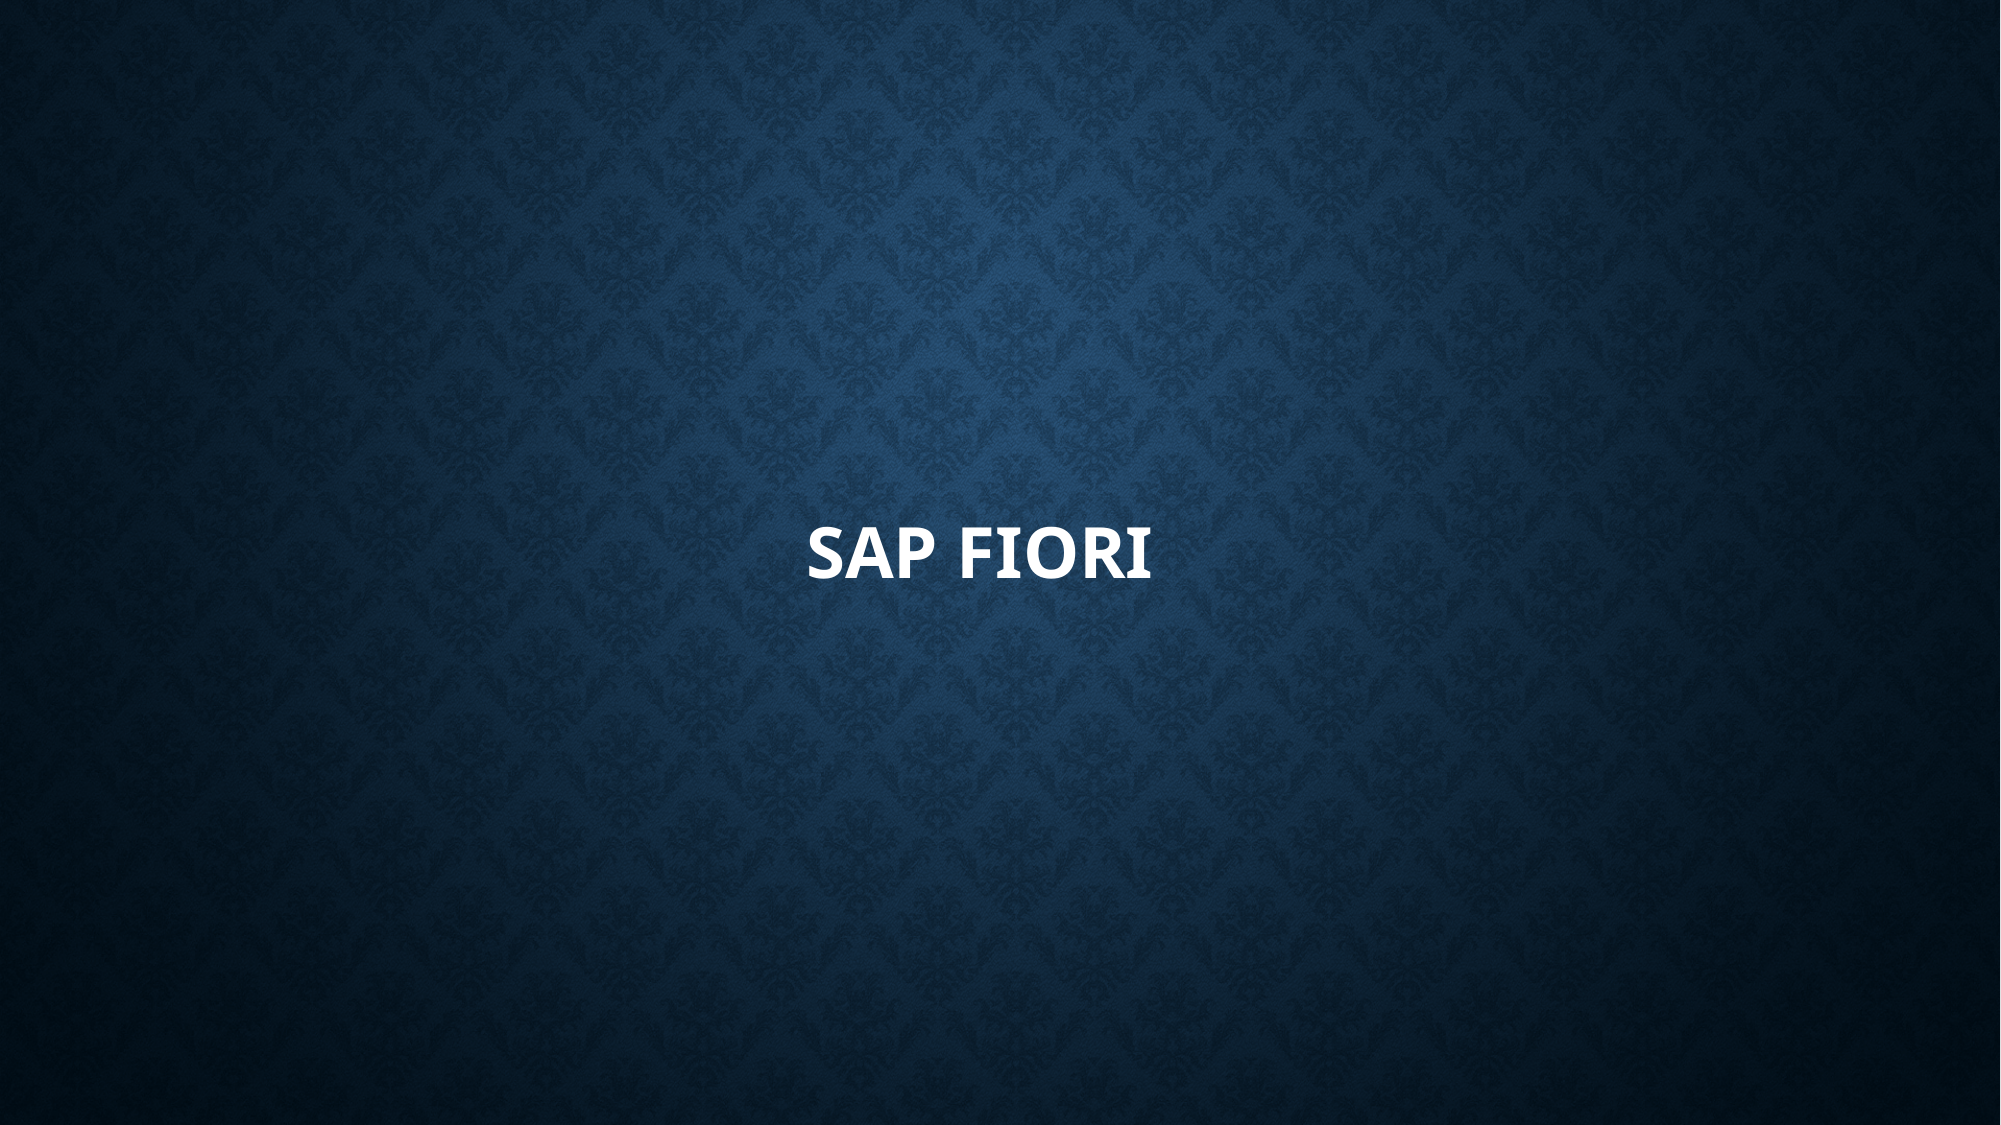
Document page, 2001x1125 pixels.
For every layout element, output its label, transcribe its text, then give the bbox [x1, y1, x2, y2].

title Sap fiori [130, 446, 1830, 664]
picture [0, 0, 2001, 1125]
